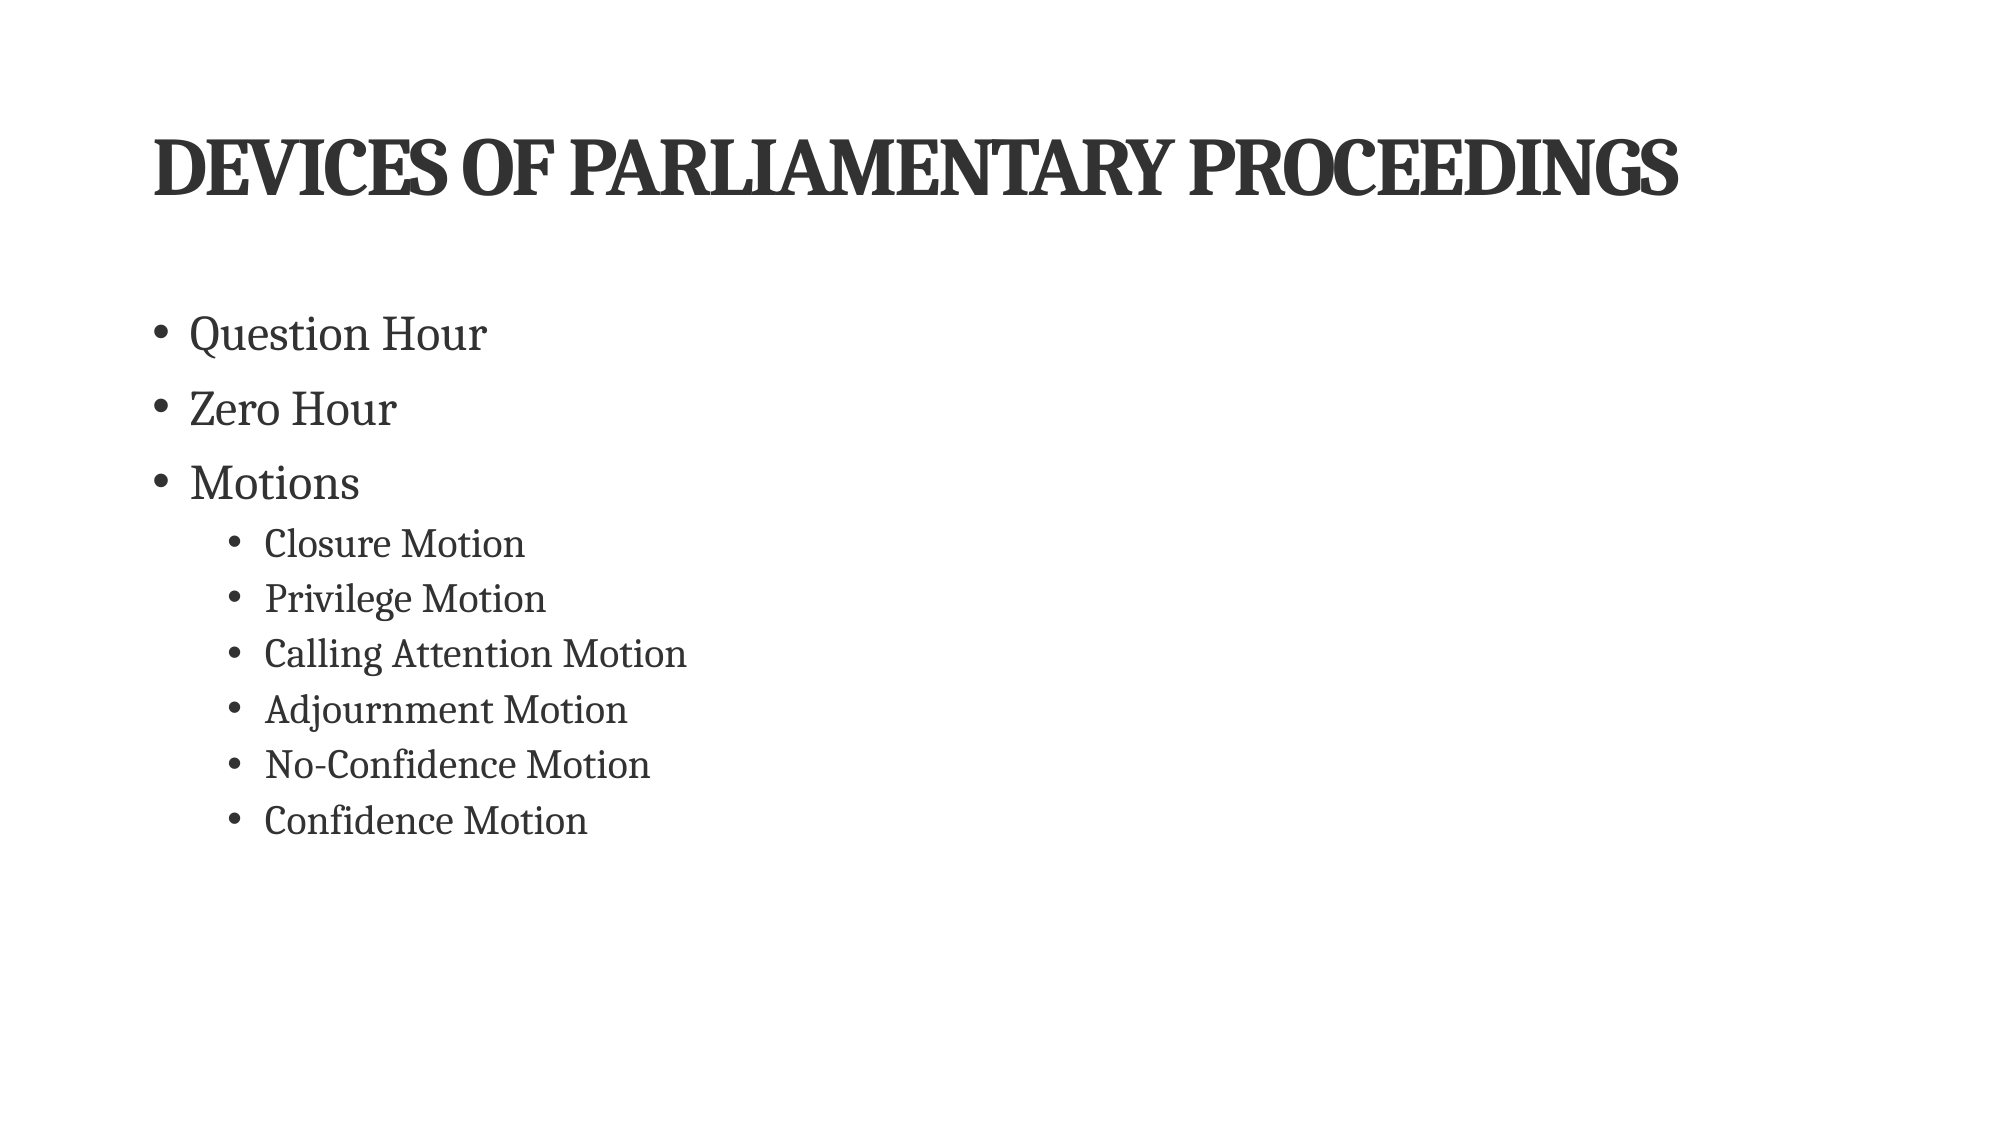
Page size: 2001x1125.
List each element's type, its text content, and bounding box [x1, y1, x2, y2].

list Question Hour Zero Hour Motions Closure Motion Privilege Motion Calling Attention Motion Adjournment Motion No-Confidence Motion Confidence Motion [137, 299, 1863, 1014]
title DEVICES OF PARLIAMENTARY PROCEEDINGS [137, 59, 1863, 278]
